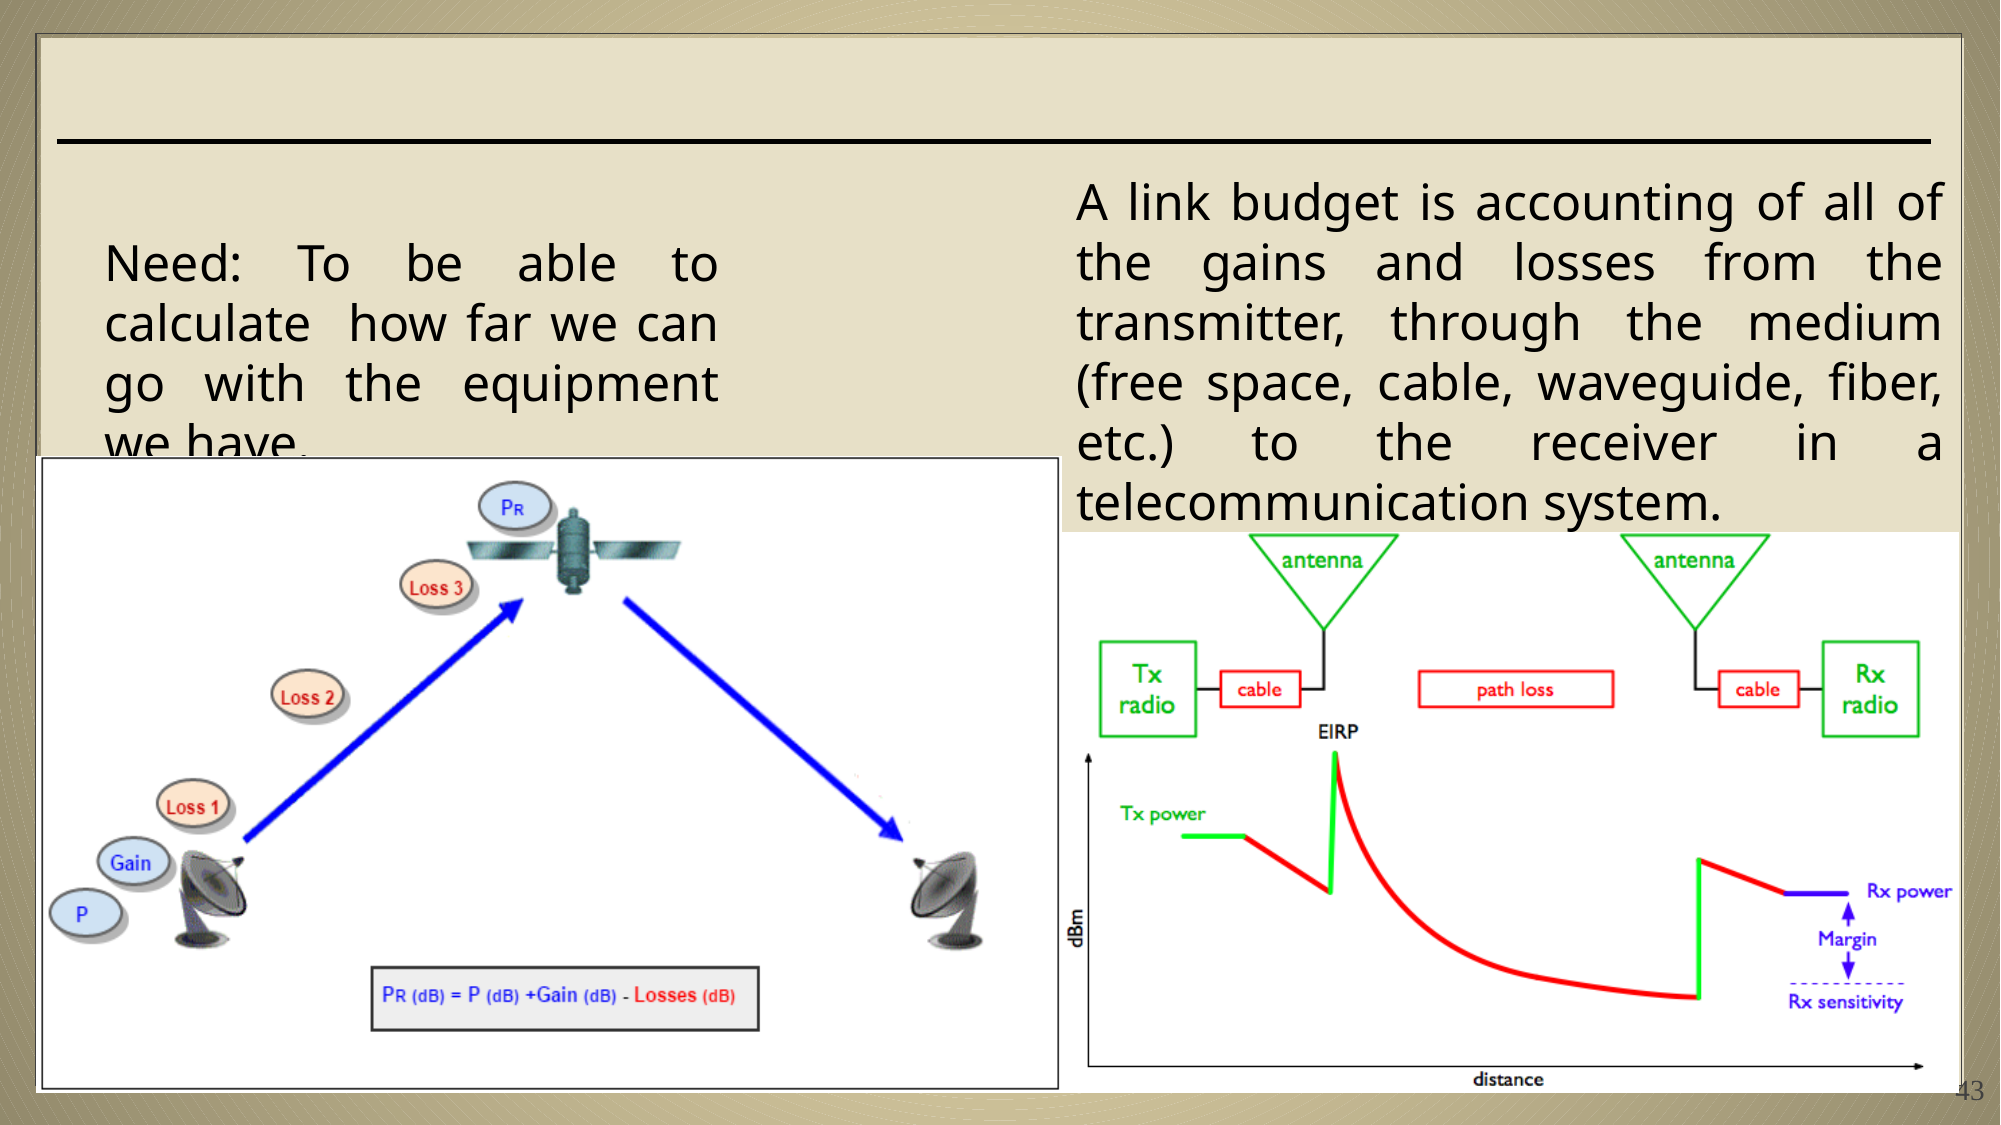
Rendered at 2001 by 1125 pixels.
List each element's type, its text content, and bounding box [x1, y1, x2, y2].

text_box A link budget is accounting of all of the gains and losses from the transmitter, through the medium (free space, cable, waveguide, fiber, etc.) to the receiver in a telecommunication system. [1061, 163, 1959, 529]
picture [36, 456, 1959, 1093]
text_box Need: To be able to calculate how far we can go with the equipment we have. [89, 224, 735, 452]
slide_number 43 [1760, 1071, 2000, 1114]
